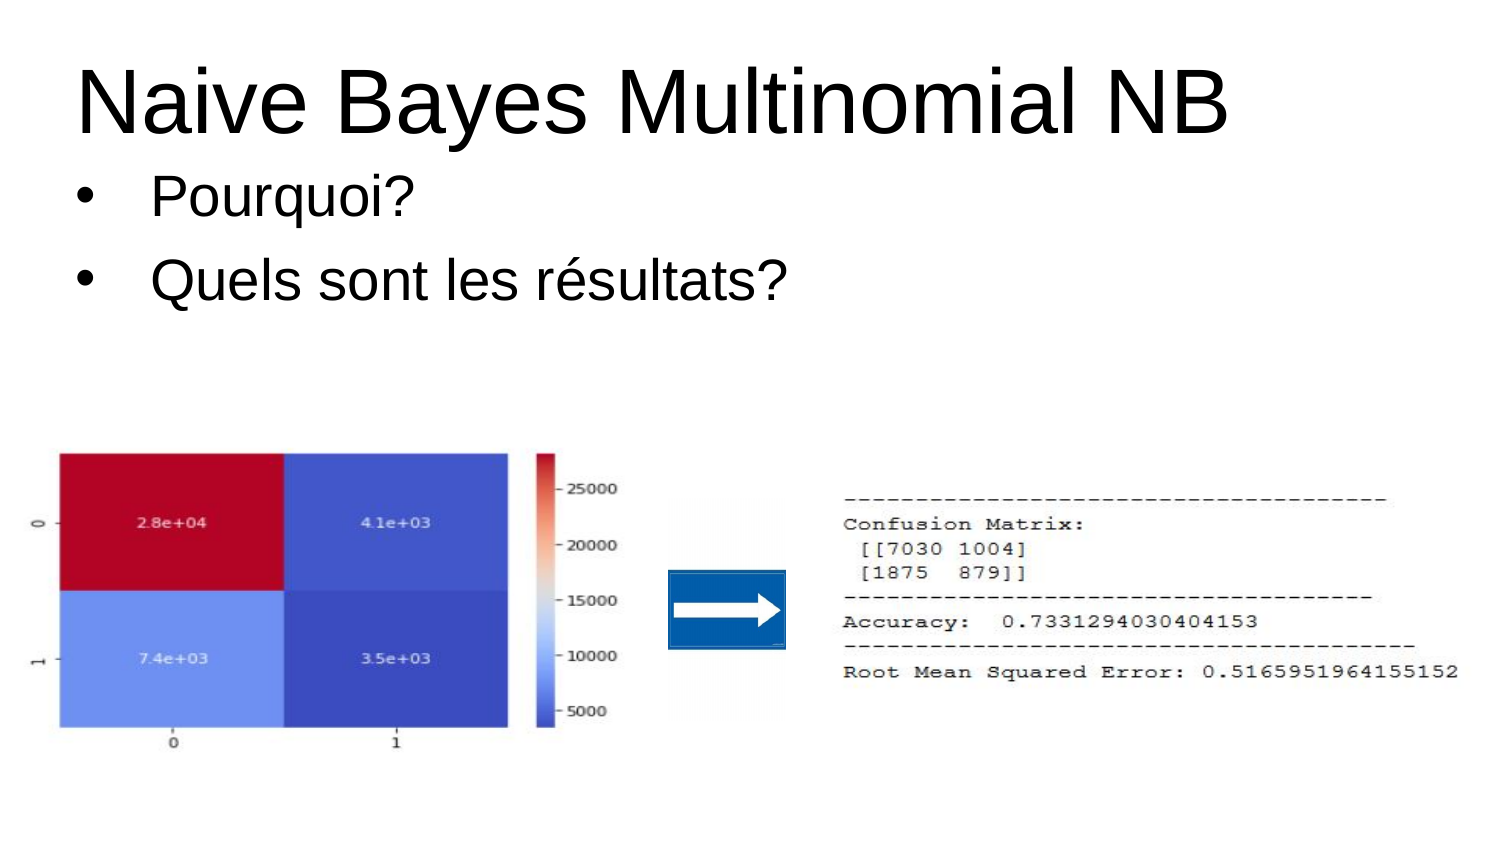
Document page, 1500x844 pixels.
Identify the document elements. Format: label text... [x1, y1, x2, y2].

text_box Naive Bayes Multinomial NB [74, 66, 1425, 142]
text_box Pourquoi? Quels sont les résultats? [74, 191, 1425, 287]
picture [818, 498, 1487, 700]
picture [667, 498, 786, 721]
picture [0, 430, 635, 767]
